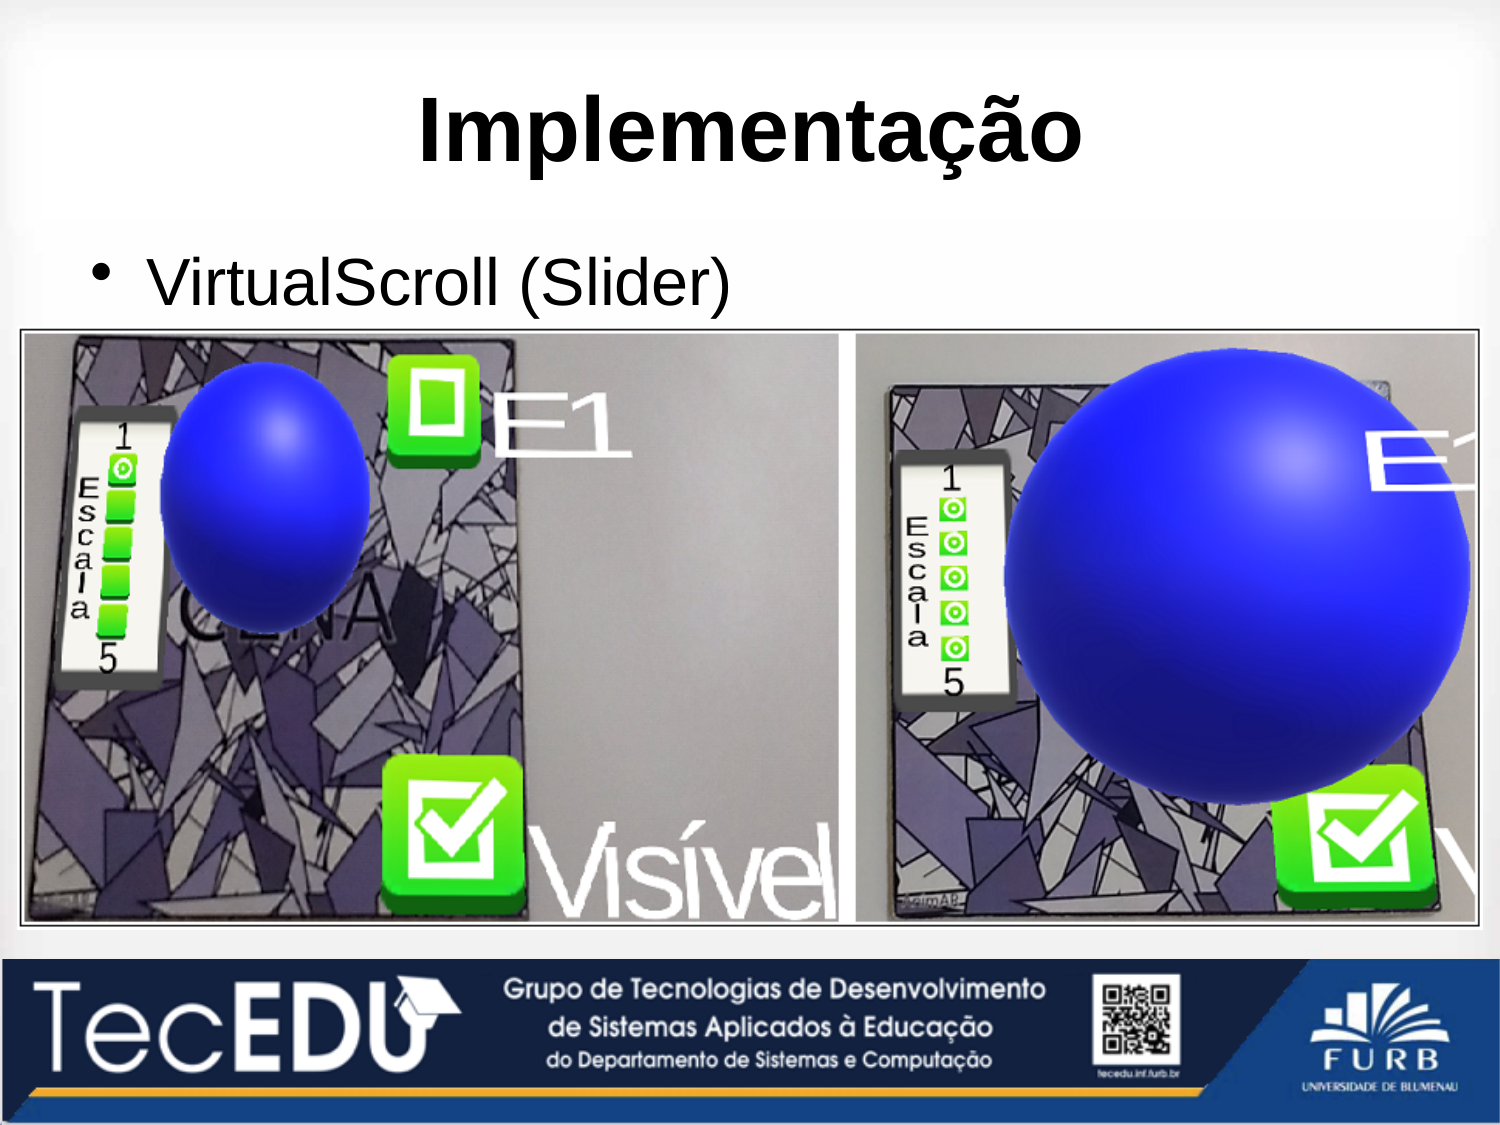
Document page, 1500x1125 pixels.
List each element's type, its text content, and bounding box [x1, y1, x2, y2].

list VirtualScroll (Slider) [74, 231, 1426, 324]
picture [0, 0, 1500, 1125]
title Implementação [76, 30, 1427, 219]
list VirtualScroll (Slider) [74, 939, 1426, 1000]
